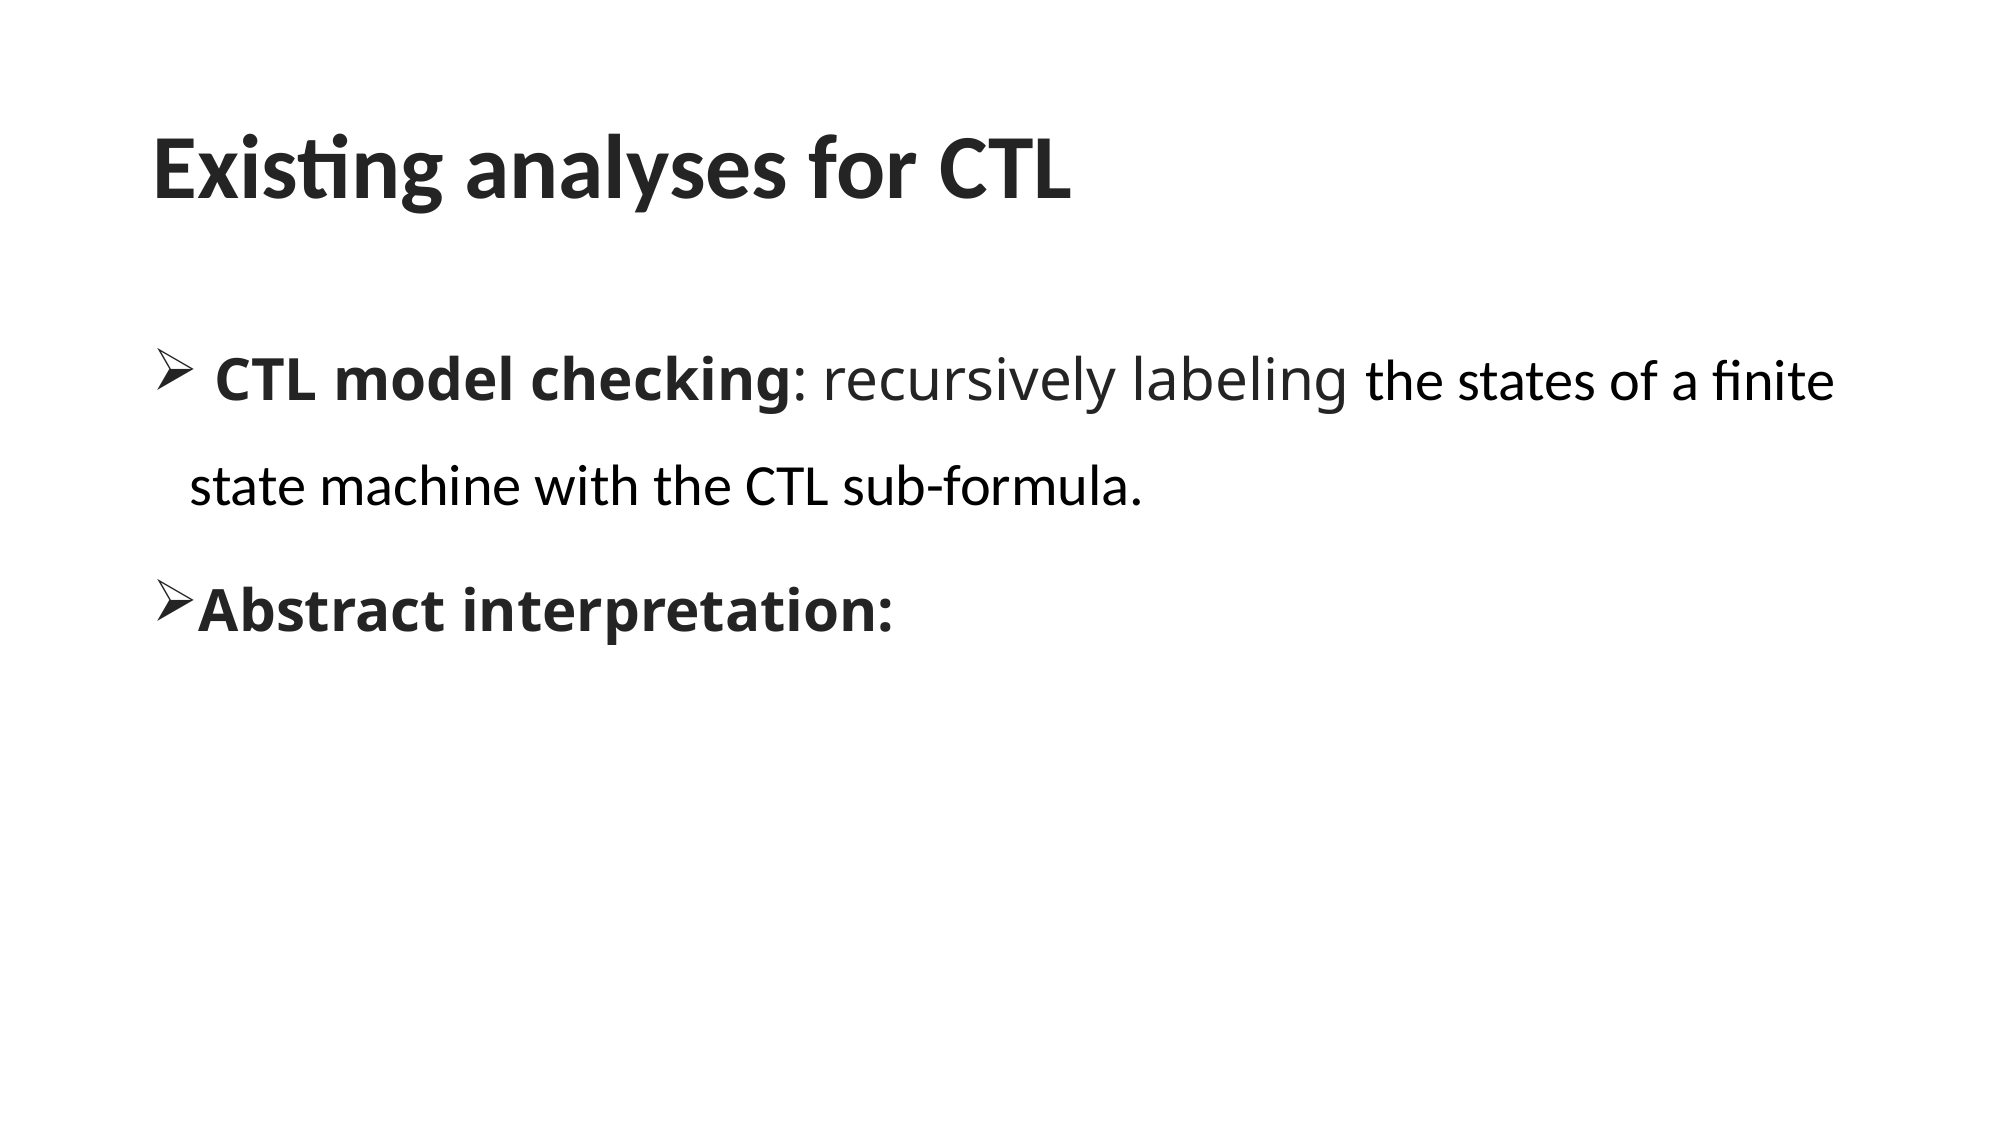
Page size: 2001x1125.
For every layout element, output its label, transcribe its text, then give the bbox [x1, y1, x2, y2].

title Existing analyses for CTL [137, 59, 1863, 278]
list CTL model checking: recursively labeling the states of a finite state machine with the CTL sub-formula. Abstract interpretation: [137, 299, 1863, 1014]
